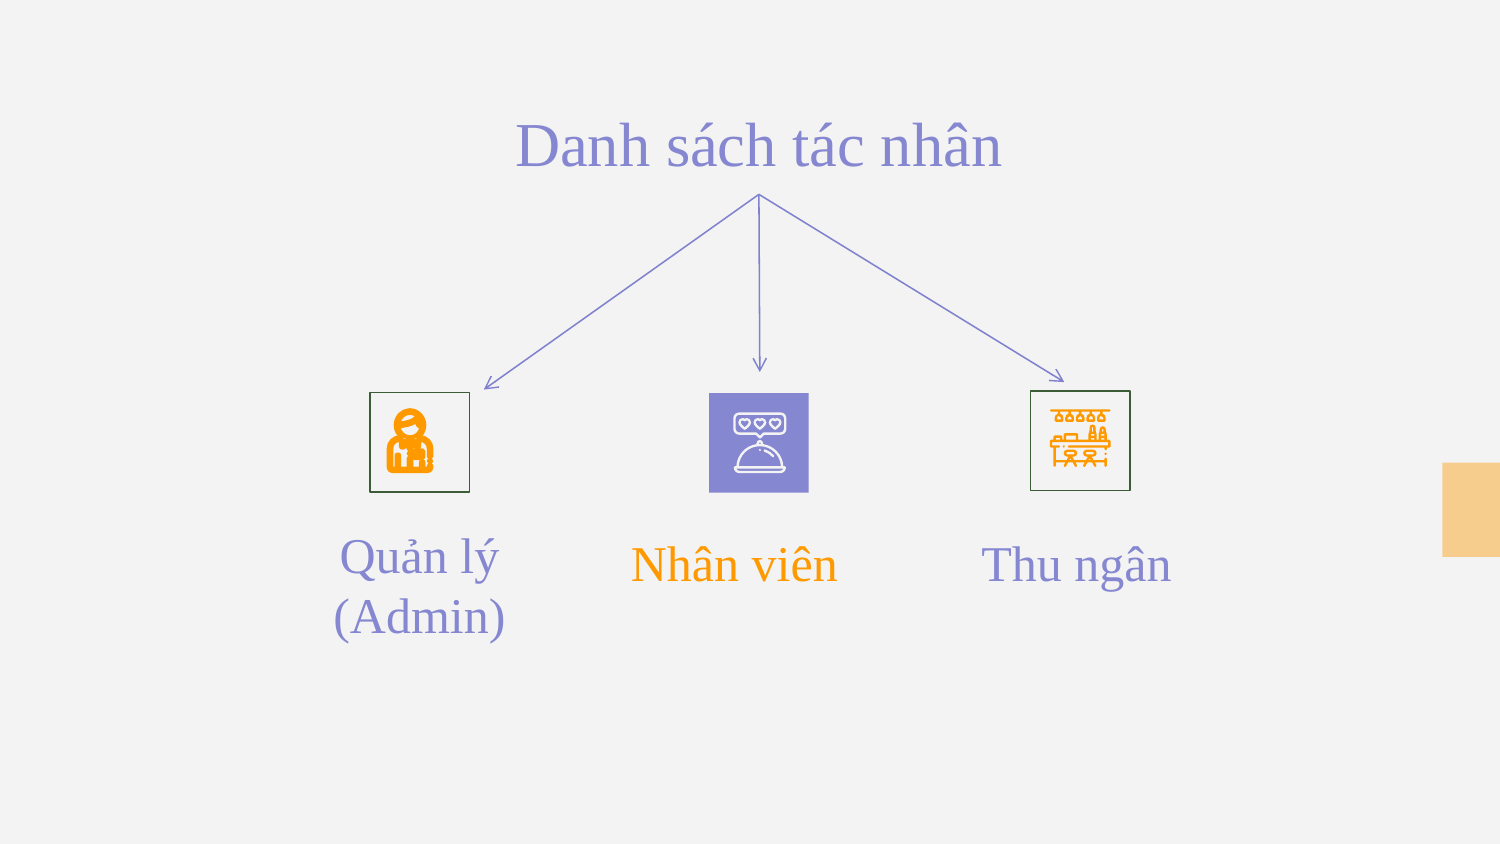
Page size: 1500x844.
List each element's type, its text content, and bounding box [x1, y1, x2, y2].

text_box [758, 194, 1065, 383]
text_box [388, 410, 432, 472]
title Nhân viên [601, 553, 867, 607]
text_box [1442, 462, 1500, 557]
title Quản lý (Admin) [287, 606, 552, 659]
text_box [1030, 390, 1131, 491]
text_box [369, 392, 470, 492]
title Danh sách tác nhân [110, 45, 1408, 195]
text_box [733, 412, 787, 474]
title Thu ngân [944, 553, 1209, 607]
text_box [709, 393, 809, 493]
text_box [1049, 408, 1112, 468]
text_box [483, 194, 759, 390]
